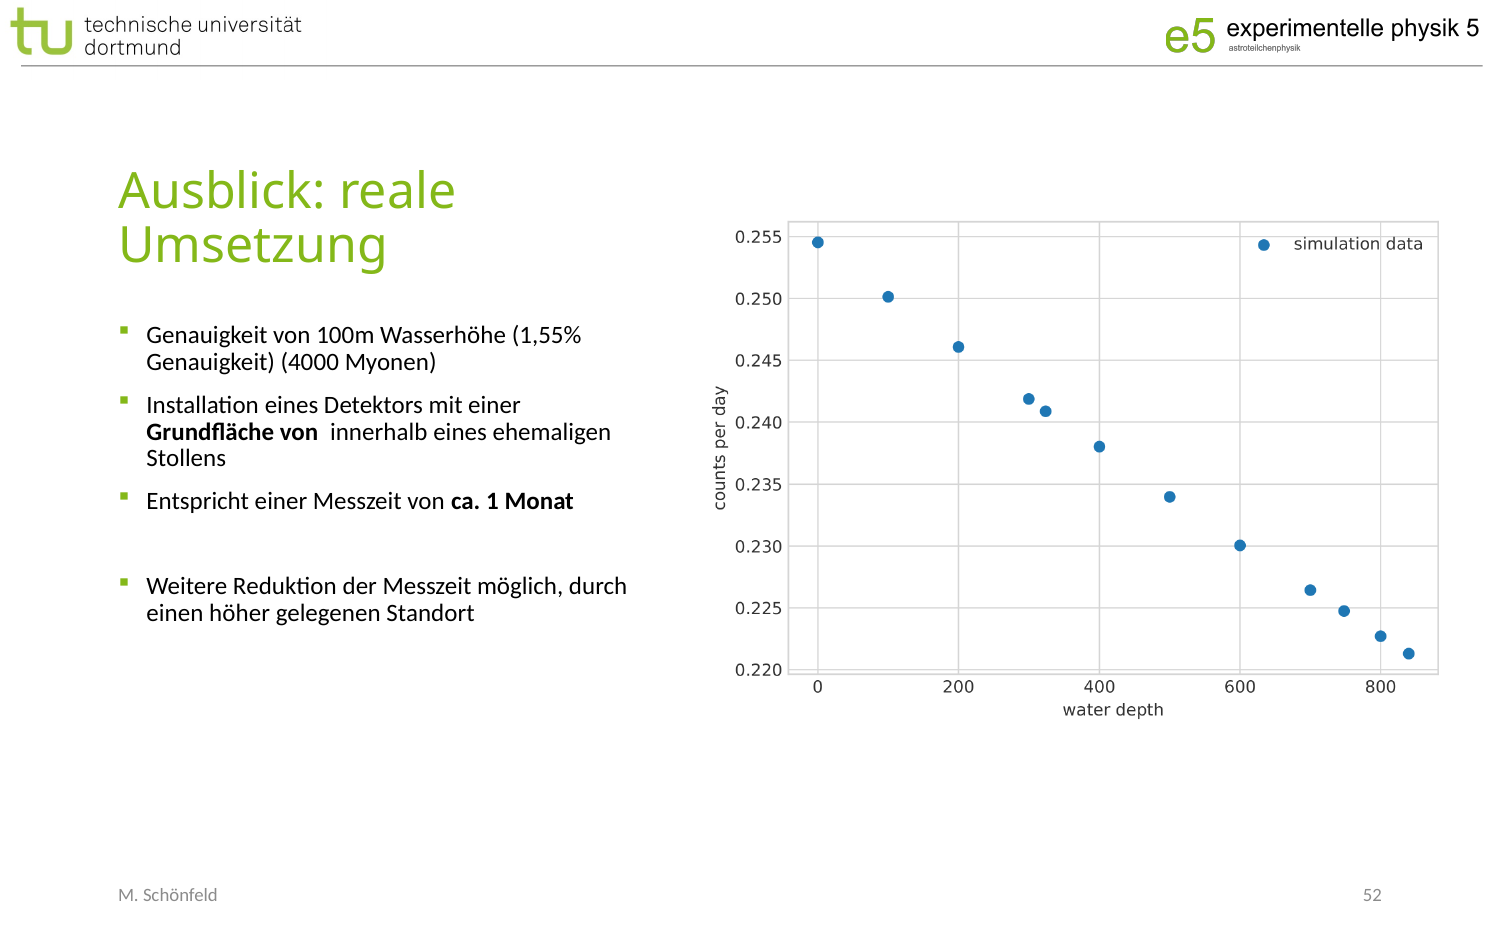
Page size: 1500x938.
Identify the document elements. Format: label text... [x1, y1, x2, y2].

title Ausblick: reale Umsetzung [103, 62, 588, 282]
slide_number M. Schönfeld [103, 868, 441, 919]
picture [0, 0, 327, 80]
slide_number 52 [1059, 868, 1397, 919]
picture [669, 206, 1495, 730]
picture [1166, 18, 1484, 53]
